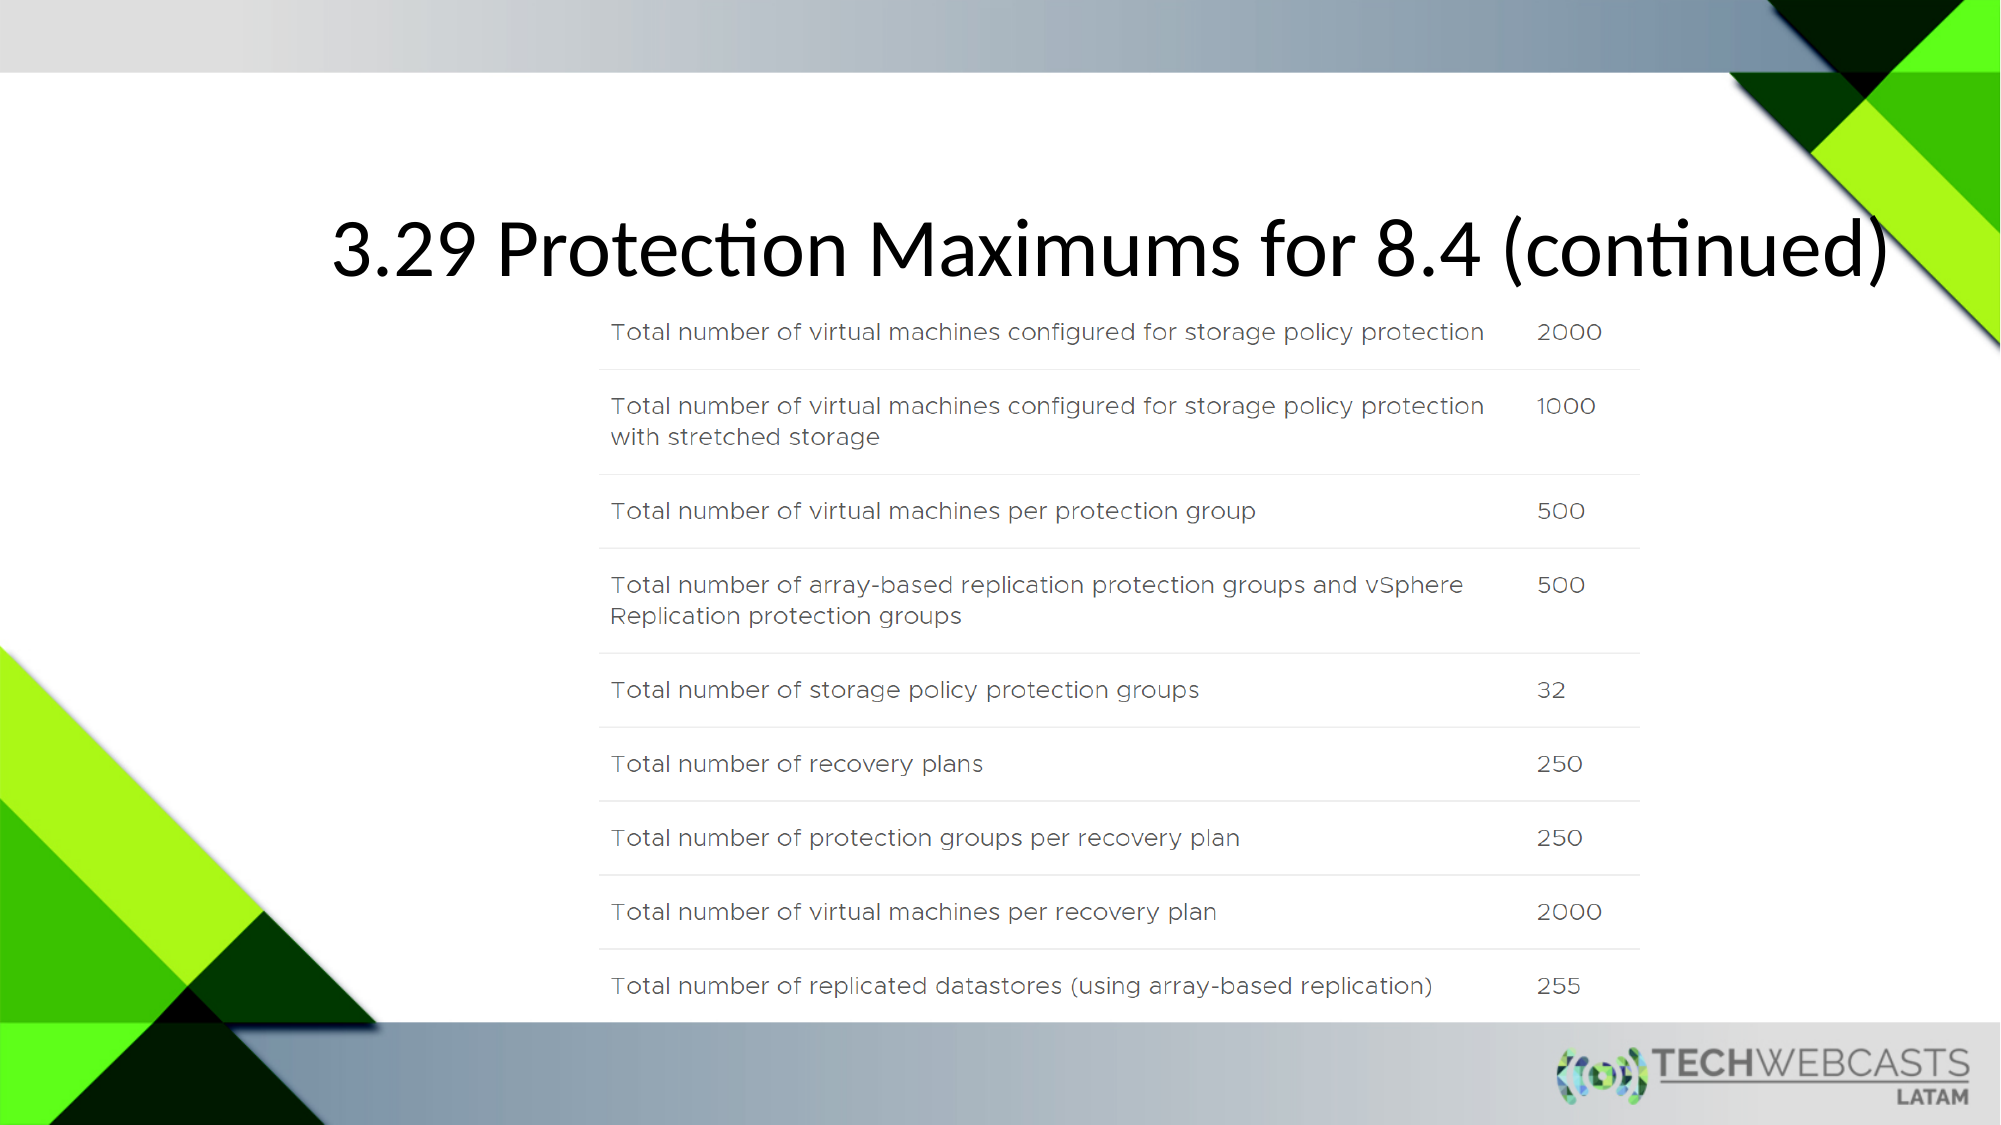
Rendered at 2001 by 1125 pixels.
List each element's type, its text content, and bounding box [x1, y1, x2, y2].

text_box 3.29 Protection Maximums for 8.4 (continued) [315, 186, 1924, 301]
picture [0, 0, 2001, 1125]
